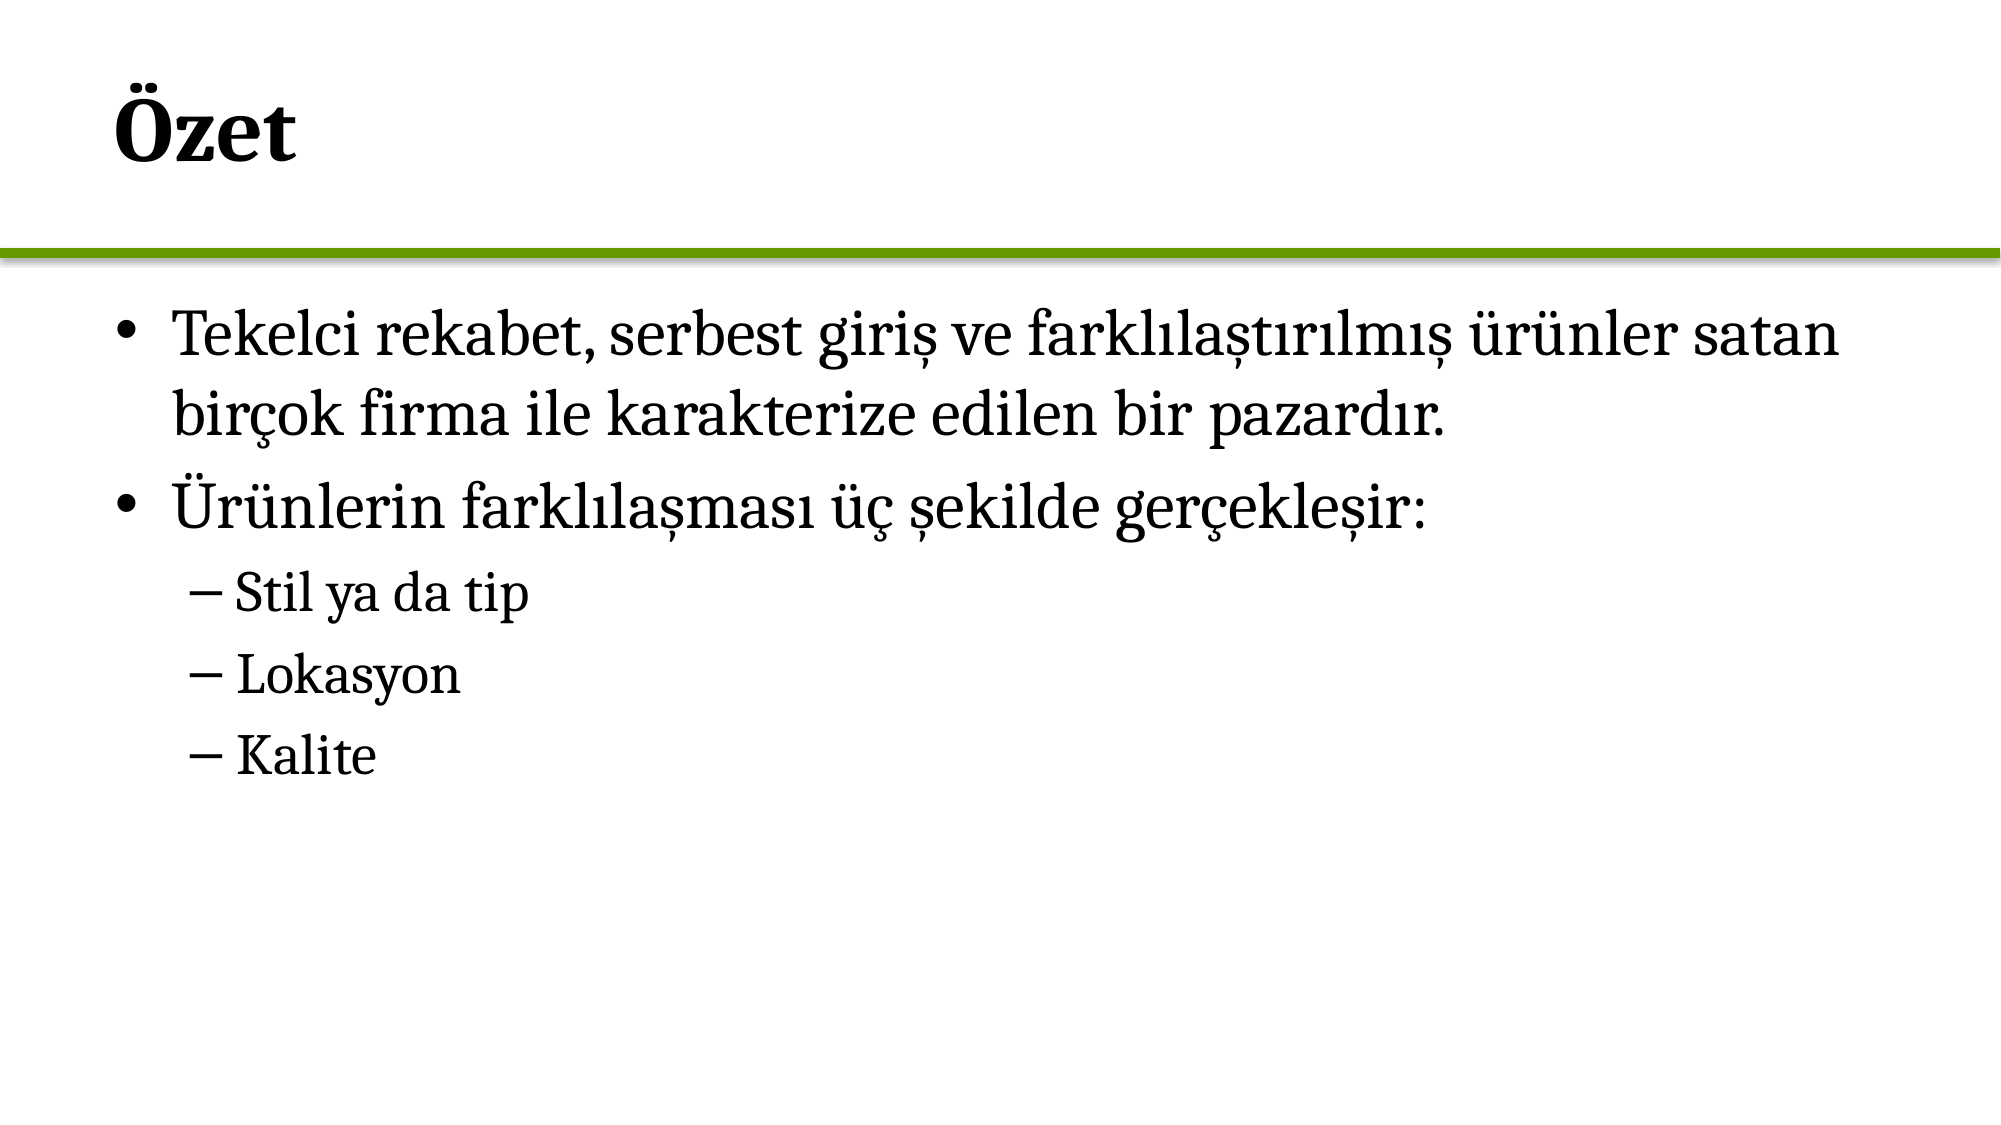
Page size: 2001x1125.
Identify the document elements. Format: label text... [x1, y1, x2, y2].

title Özet [99, 0, 1900, 251]
list Tekelci rekabet, serbest giriş ve farklılaştırılmış ürünler satan birçok firma ile karakterize edilen bir pazardır. Ürünlerin farklılaşması üç şekilde gerçekleşir: Stil ya da tip Lokasyon Kalite [99, 280, 1900, 1085]
